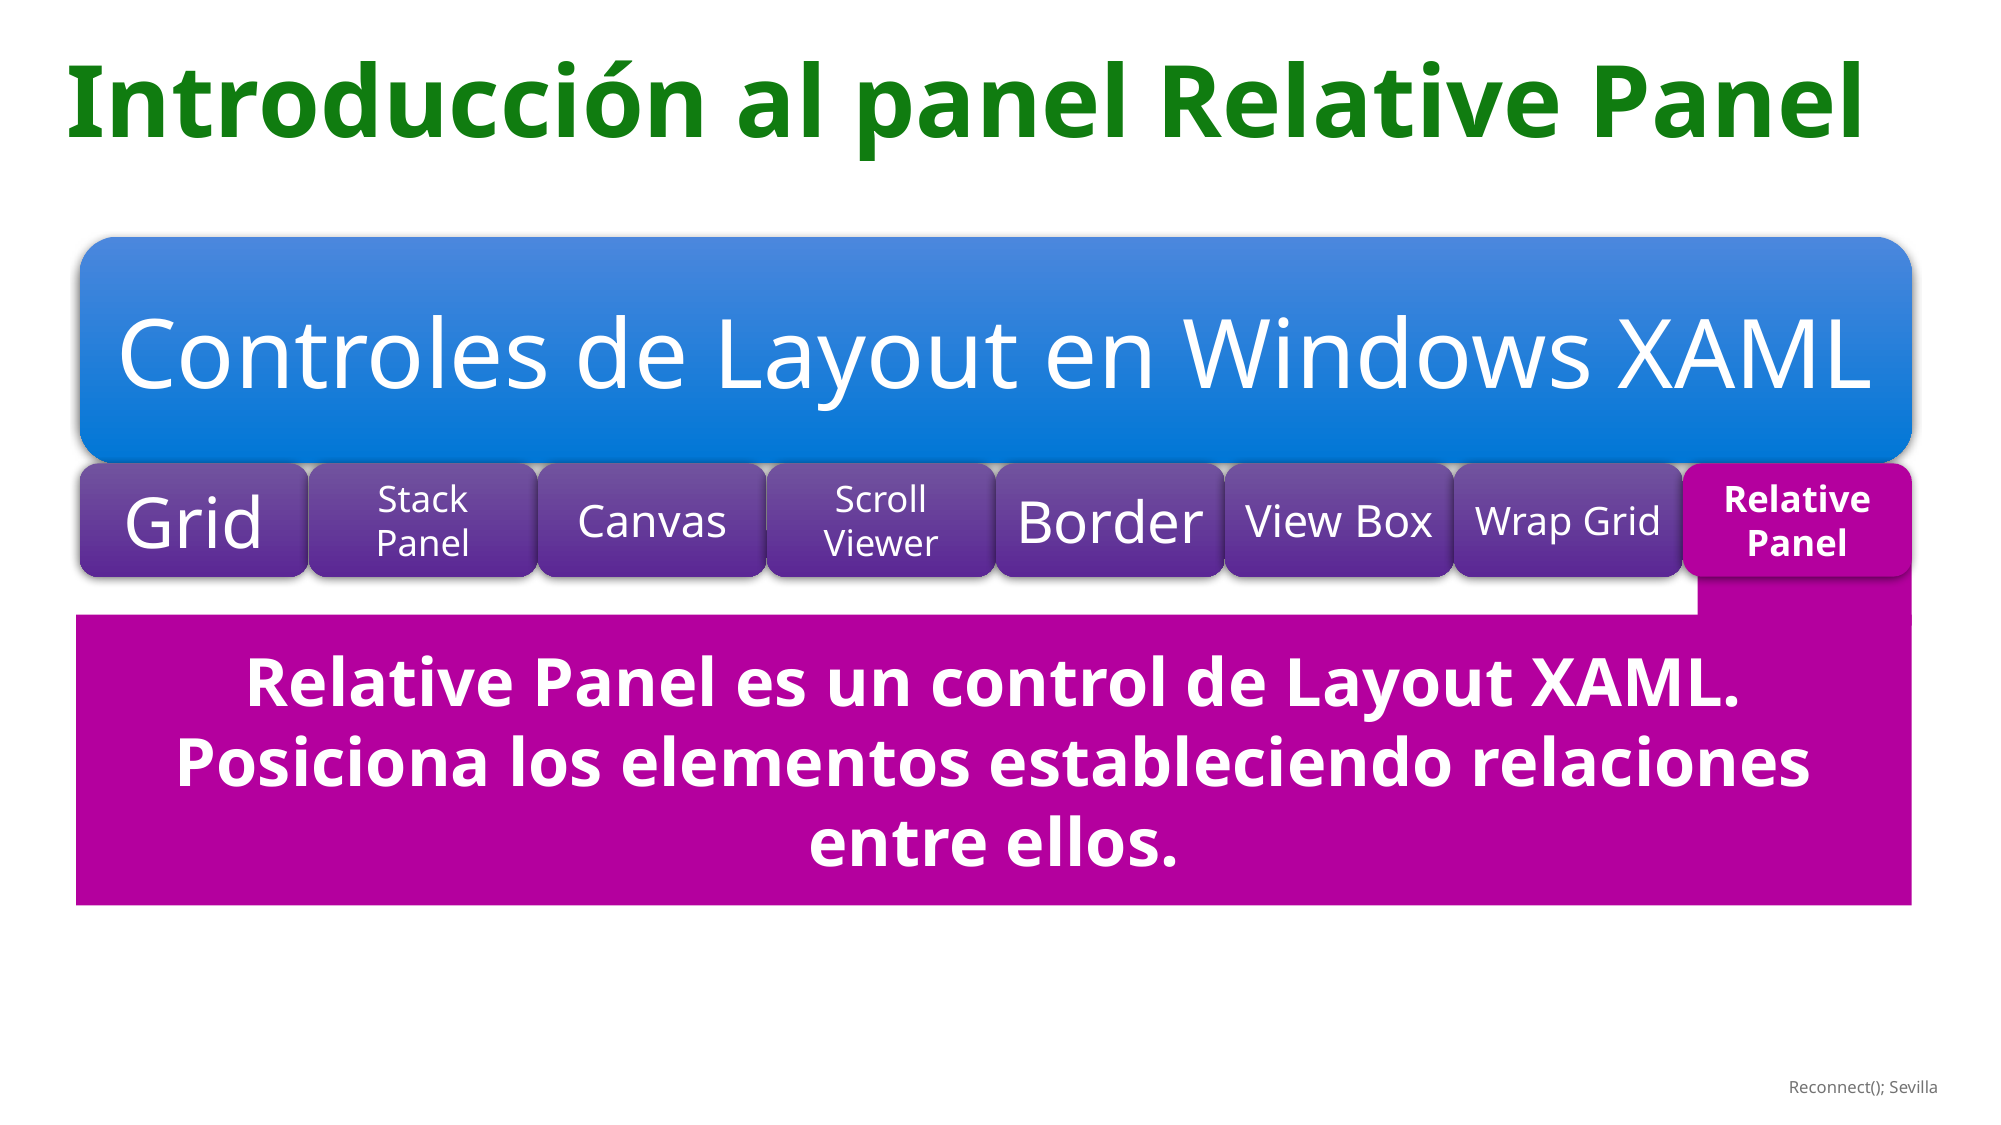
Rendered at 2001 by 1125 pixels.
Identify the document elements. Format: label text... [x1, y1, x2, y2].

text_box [75, 540, 1912, 906]
title Introducción al panel Relative Panel [44, 33, 1956, 195]
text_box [79, 236, 1913, 577]
